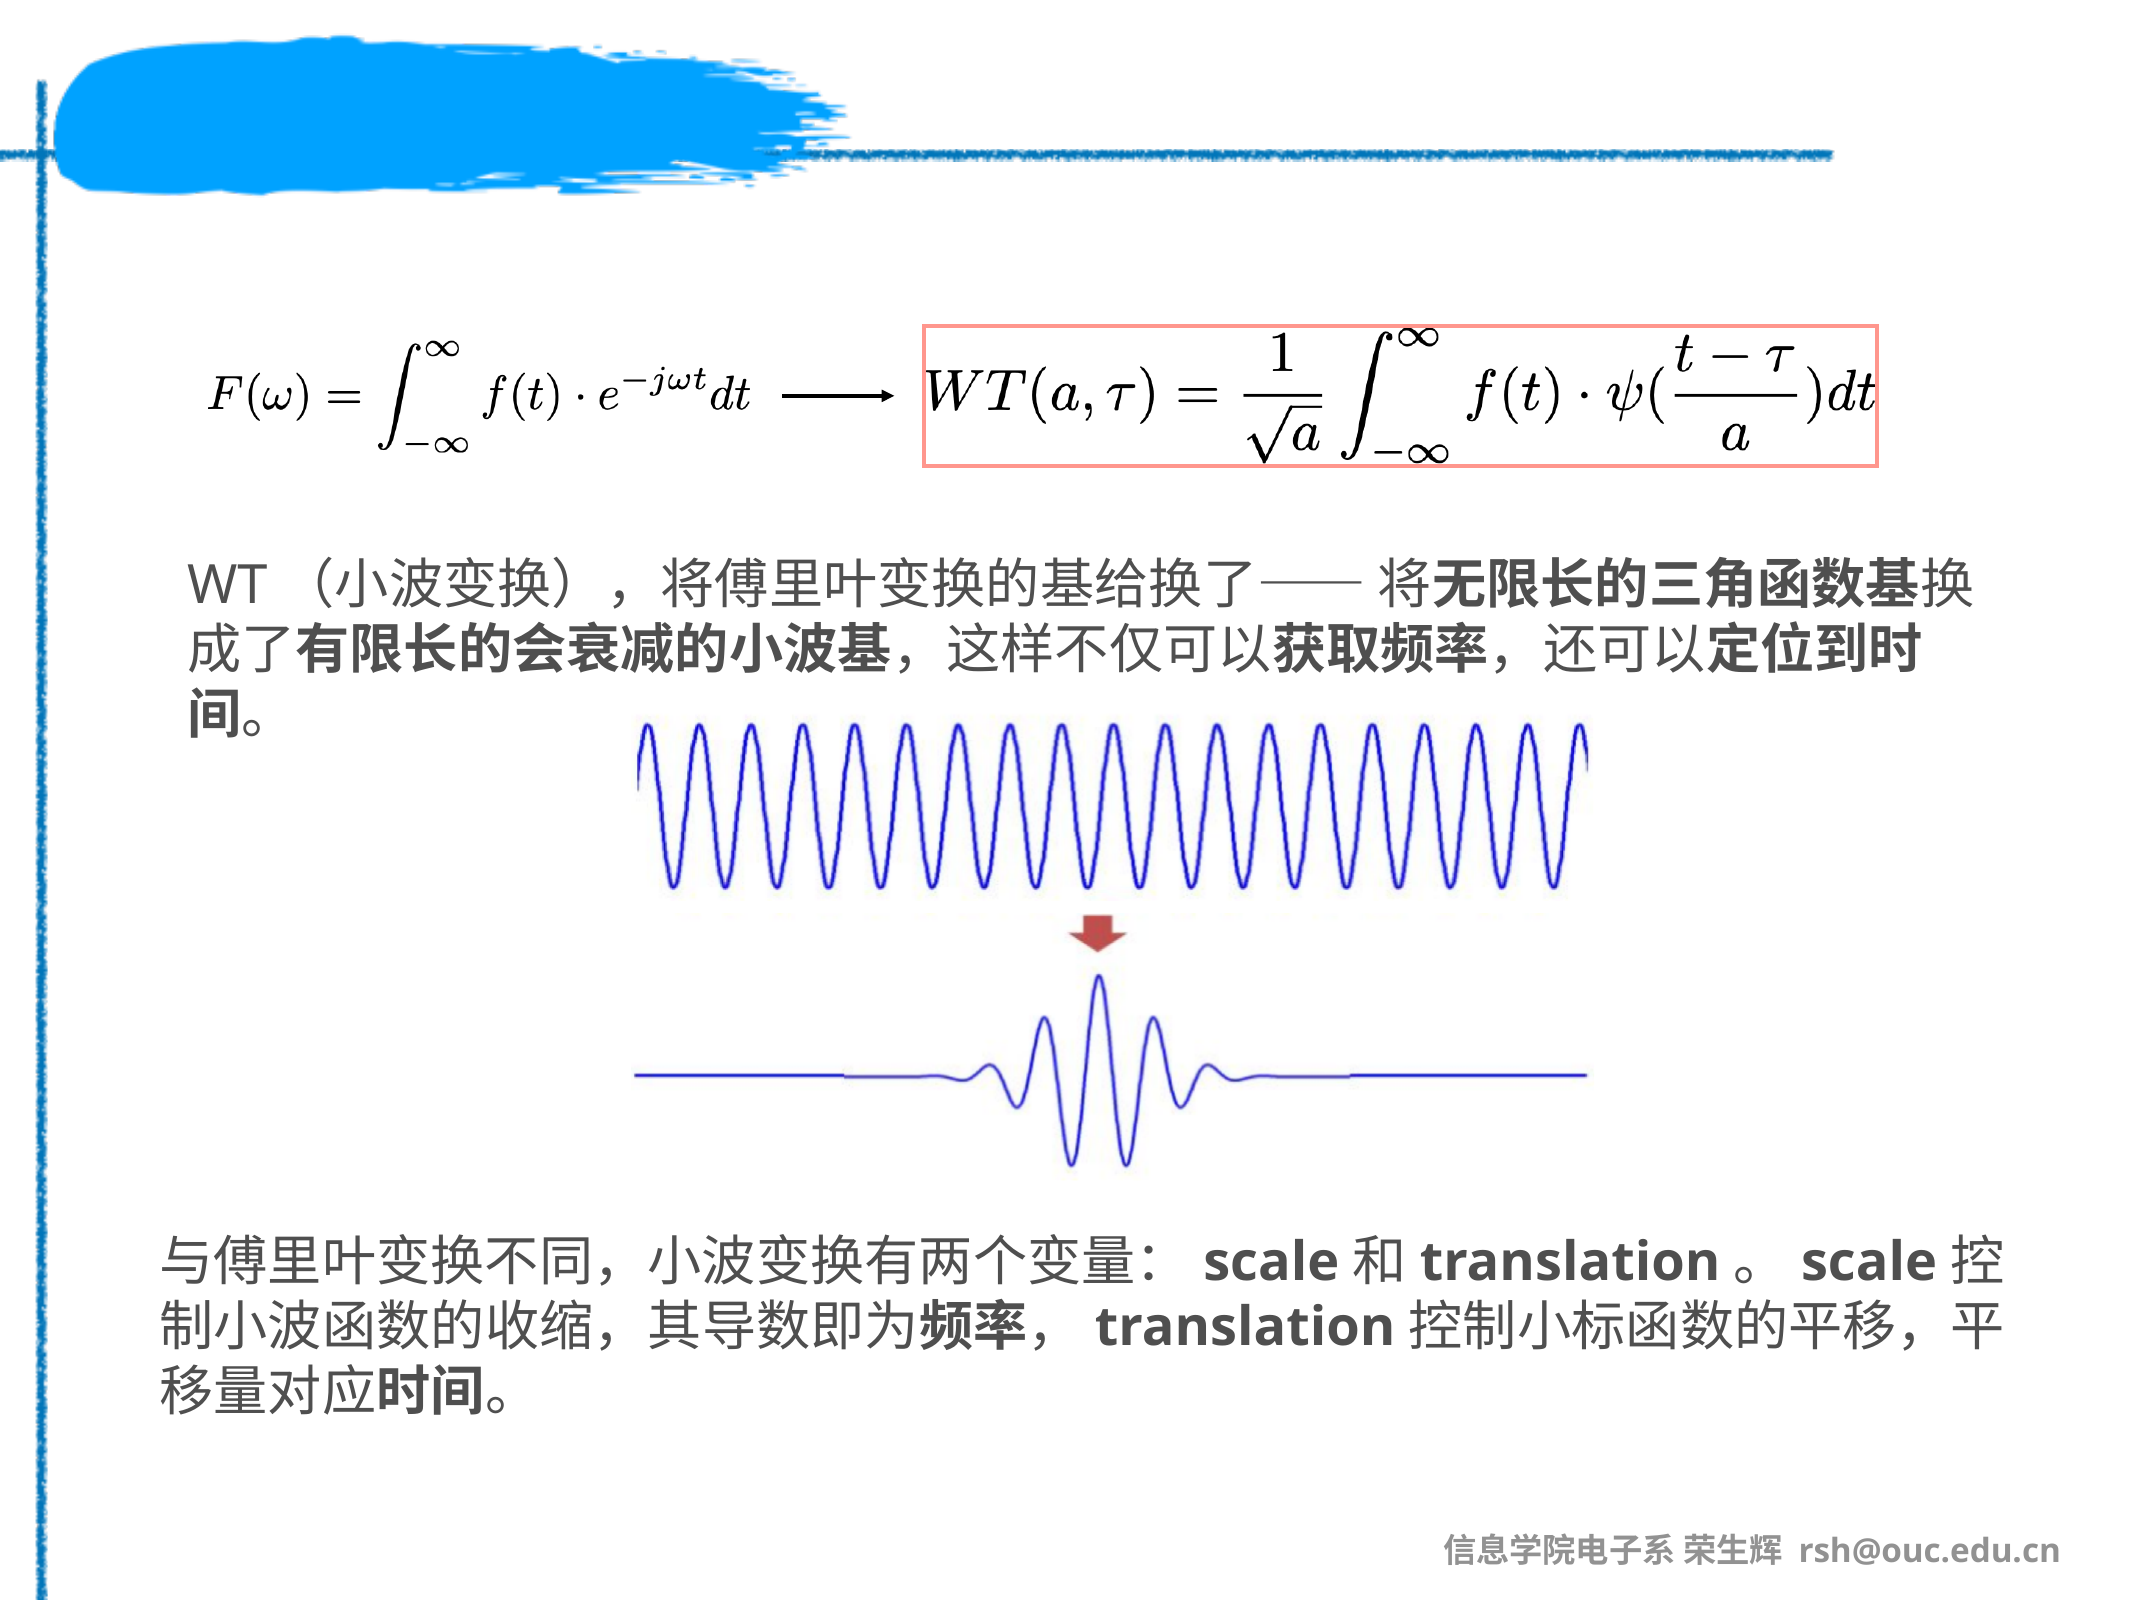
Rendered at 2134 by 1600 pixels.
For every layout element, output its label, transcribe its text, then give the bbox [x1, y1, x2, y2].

text_box 与傅里叶变换不同，小波变换有两个变量：scale和translation。scale控制小波函数的收缩，其导数即为频率，translation控制小标函数的平移，平移量对应时间。 [151, 1218, 2039, 1430]
picture [0, 32, 1841, 1600]
picture [631, 702, 1595, 901]
text_box WT（小波变换），将傅里叶变换的基给换了—— 将无限长的三角函数基换成了有限长的会衰减的小波基，这样不仅可以获取频率，还可以定位到时间。 [178, 540, 2011, 753]
picture [925, 327, 1876, 465]
picture [207, 339, 751, 453]
picture [631, 913, 1595, 1181]
text_box [782, 389, 895, 403]
